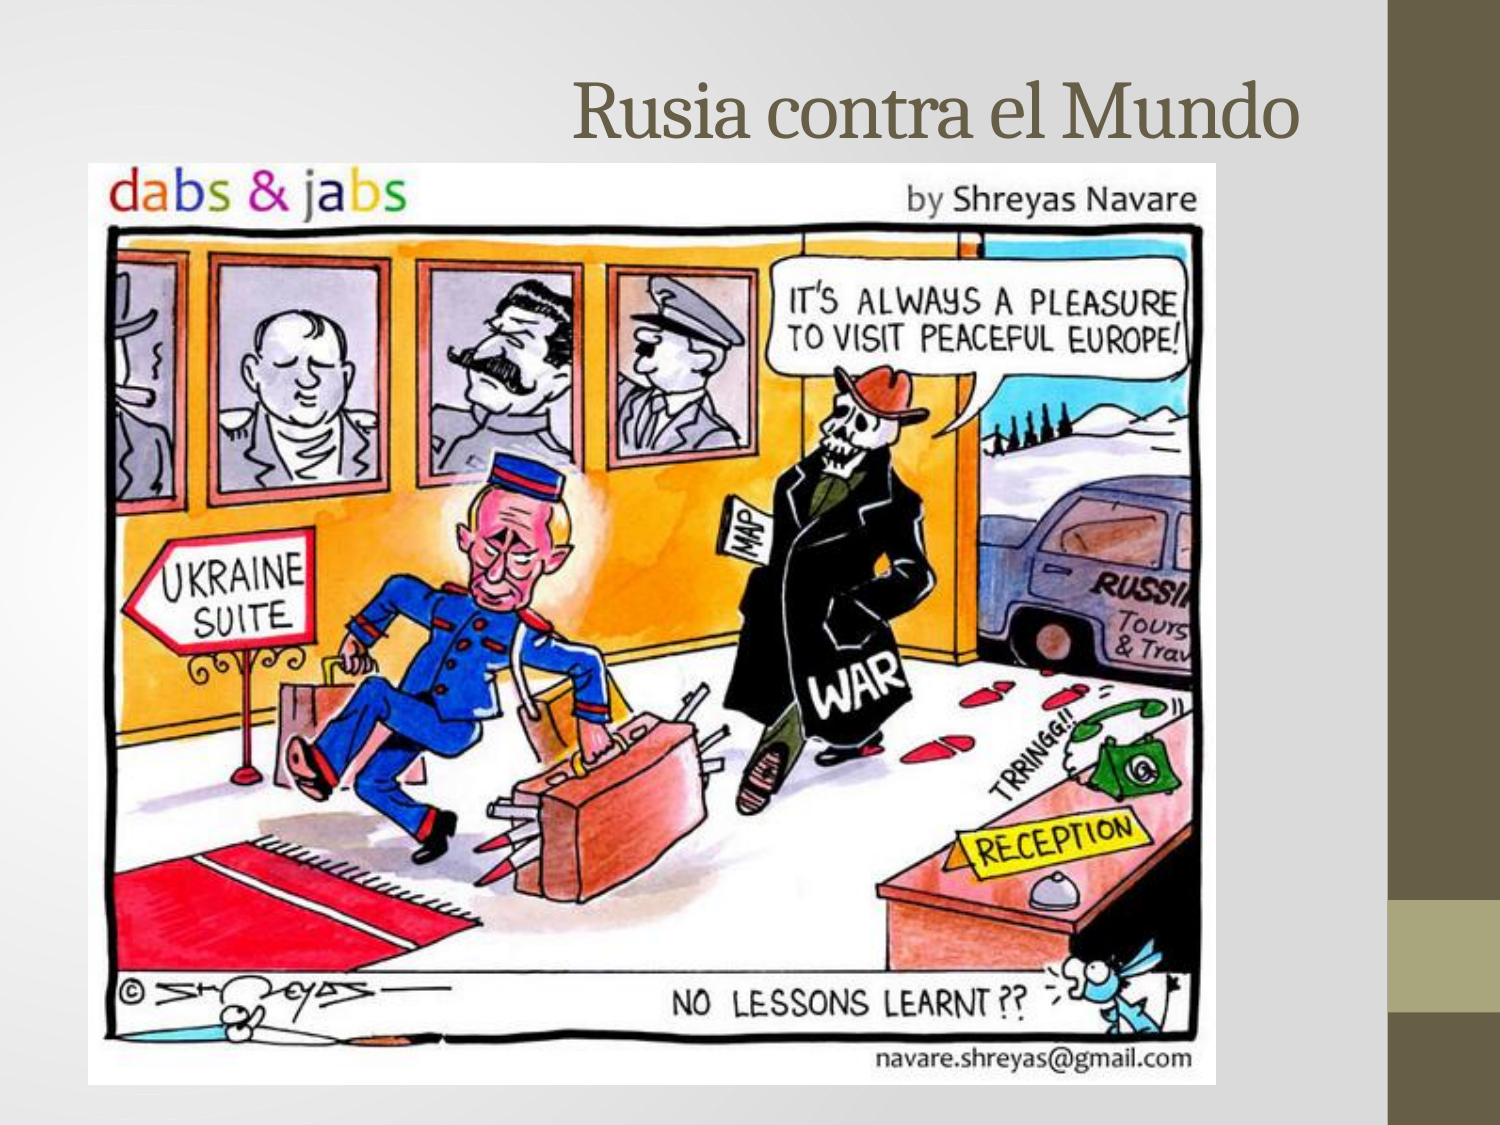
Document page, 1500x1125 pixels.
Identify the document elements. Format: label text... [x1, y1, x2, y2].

title Rusia contra el Mundo [556, 25, 1438, 164]
picture [87, 162, 1216, 1086]
